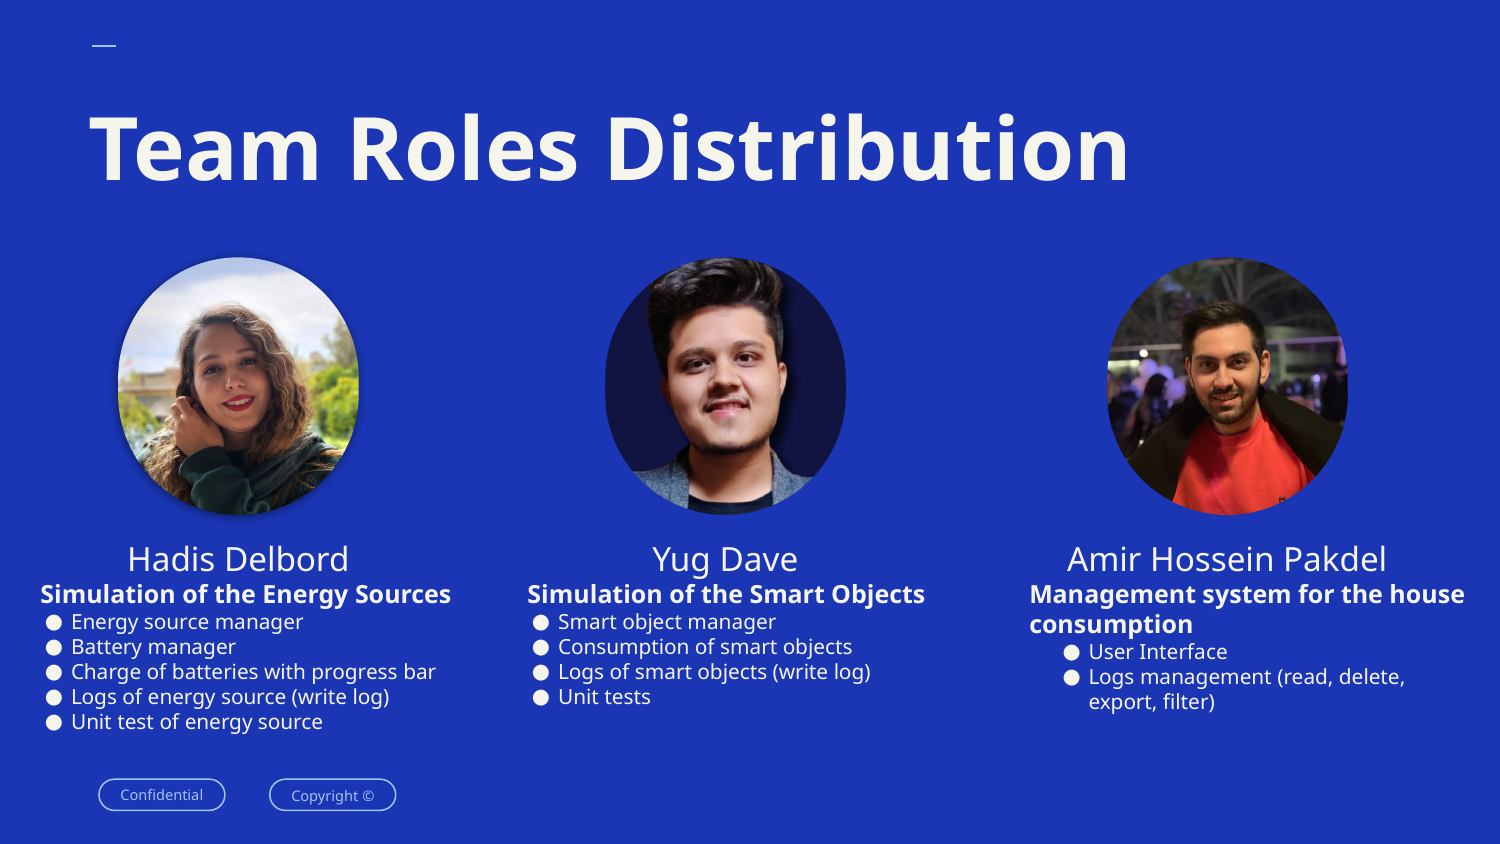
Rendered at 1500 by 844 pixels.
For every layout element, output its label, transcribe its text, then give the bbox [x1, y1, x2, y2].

title Team Roles Distribution [73, 97, 1185, 398]
subtitle Amir Hossein Pakdel Management system for the house consumption User Interface Logs management (read, delete, export, filter) [970, 523, 1485, 651]
picture [117, 257, 359, 516]
subtitle Hadis Delbord Simulation of the Energy Sources Energy source manager Battery manager Charge of batteries with progress bar Logs of energy source (write log) Unit test of energy source [0, 523, 496, 733]
picture [1106, 257, 1348, 516]
picture [604, 257, 846, 516]
subtitle Yug Dave Simulation of the Smart Objects Smart object manager Consumption of smart objects Logs of smart objects (write log) Unit tests [468, 523, 970, 651]
